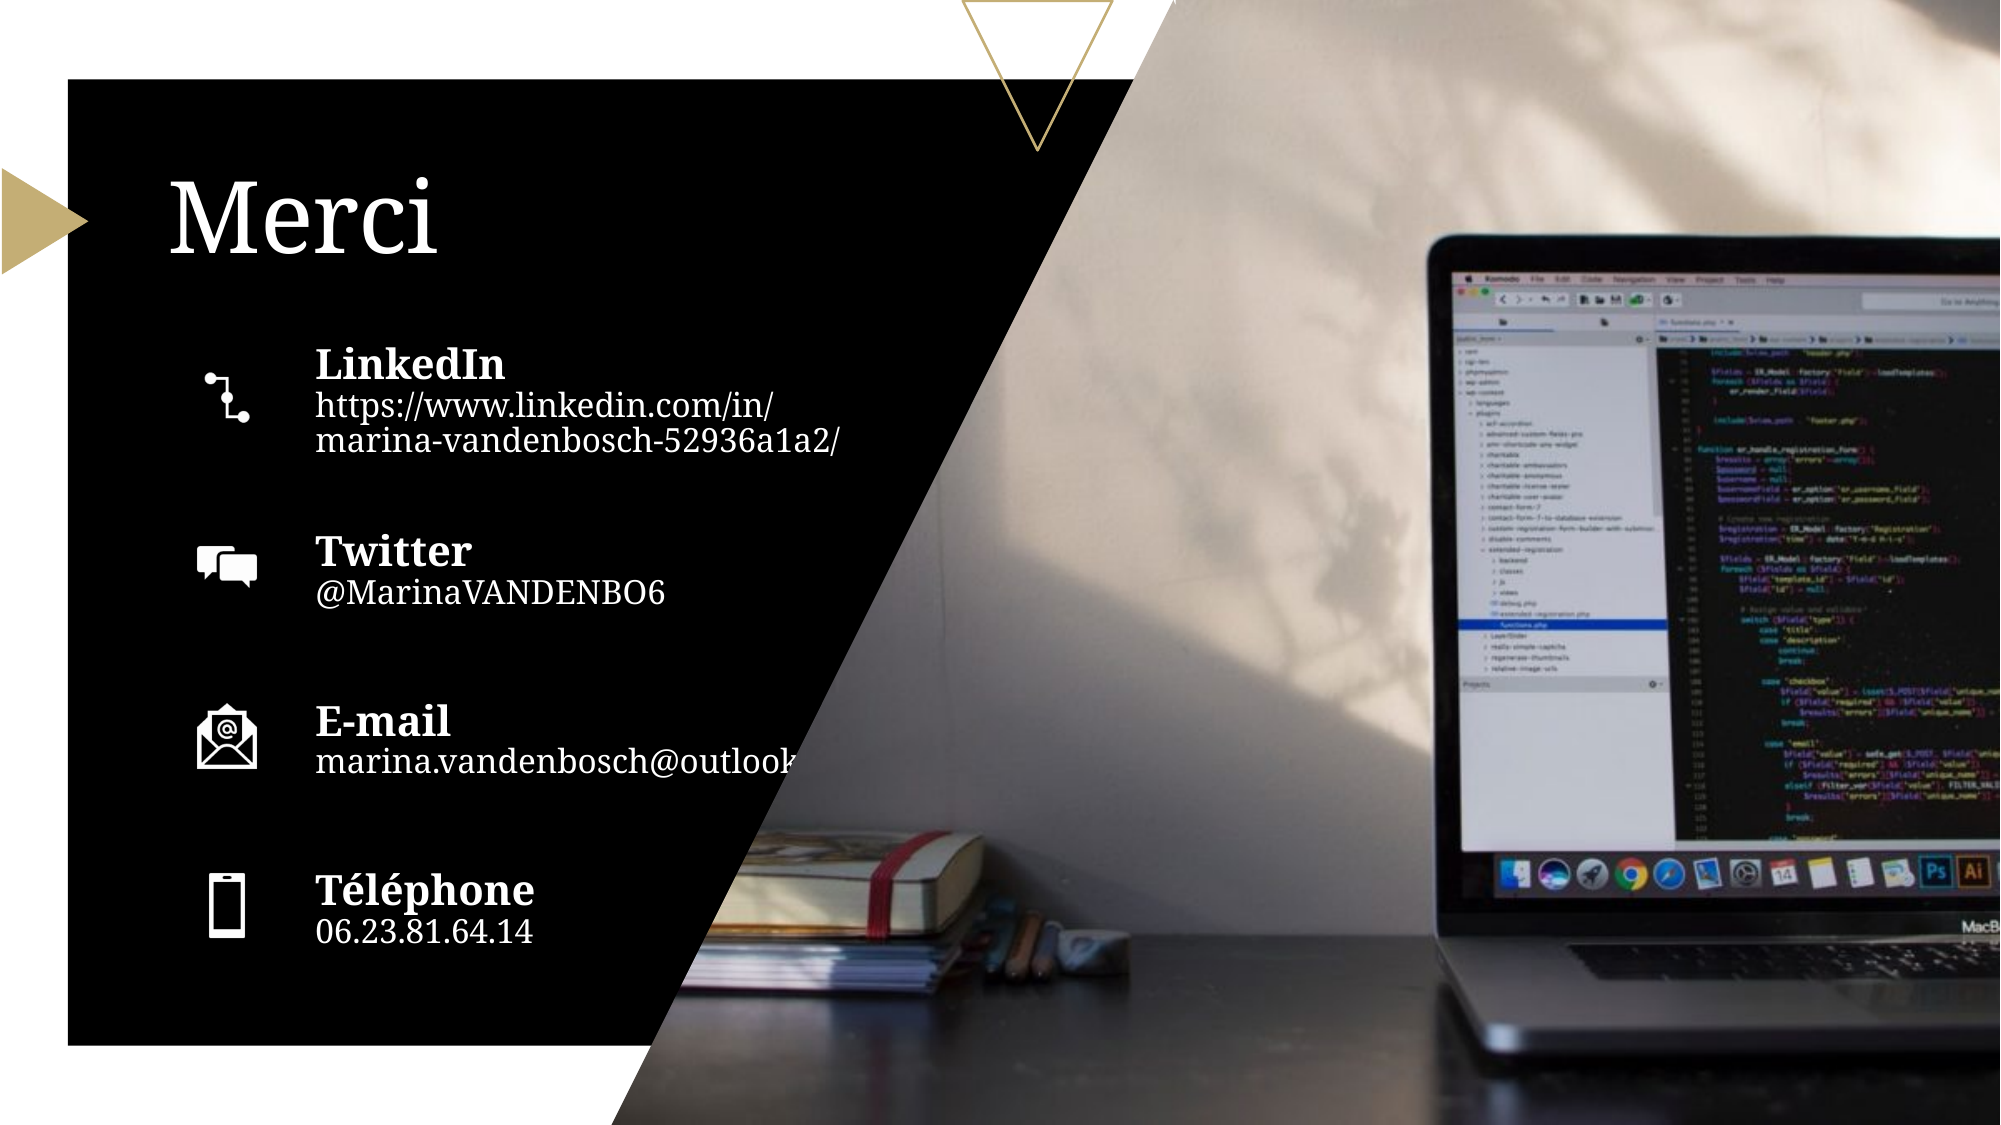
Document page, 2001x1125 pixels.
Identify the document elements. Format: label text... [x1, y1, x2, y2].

title Merci [152, 146, 609, 296]
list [152, 332, 609, 979]
picture [610, 0, 2000, 1125]
